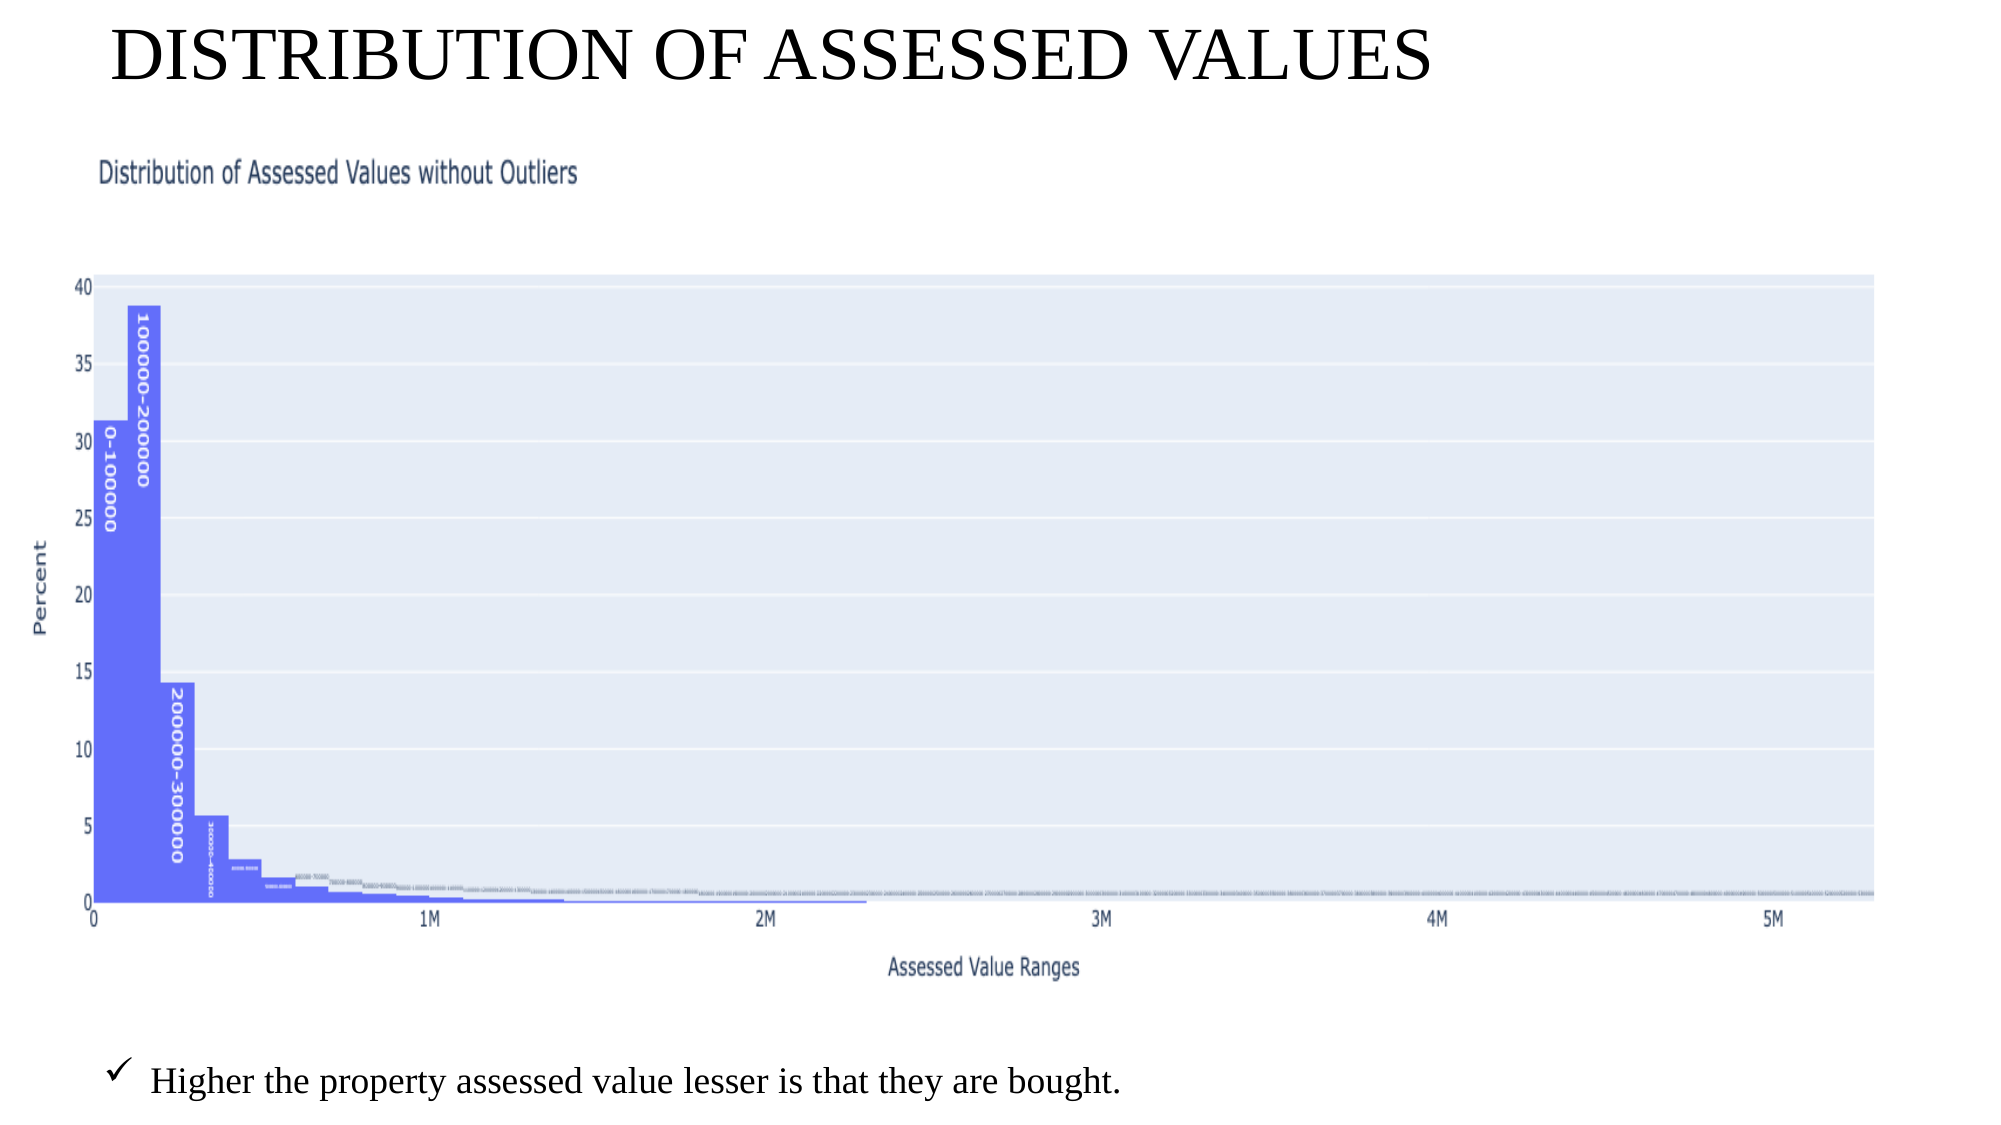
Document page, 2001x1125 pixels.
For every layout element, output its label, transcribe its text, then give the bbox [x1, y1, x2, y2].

title Distribution of Assessed Values [95, 0, 1847, 93]
text_box Higher the property assessed value lesser is that they are bought. [88, 1049, 1138, 1125]
picture [0, 93, 1968, 1049]
